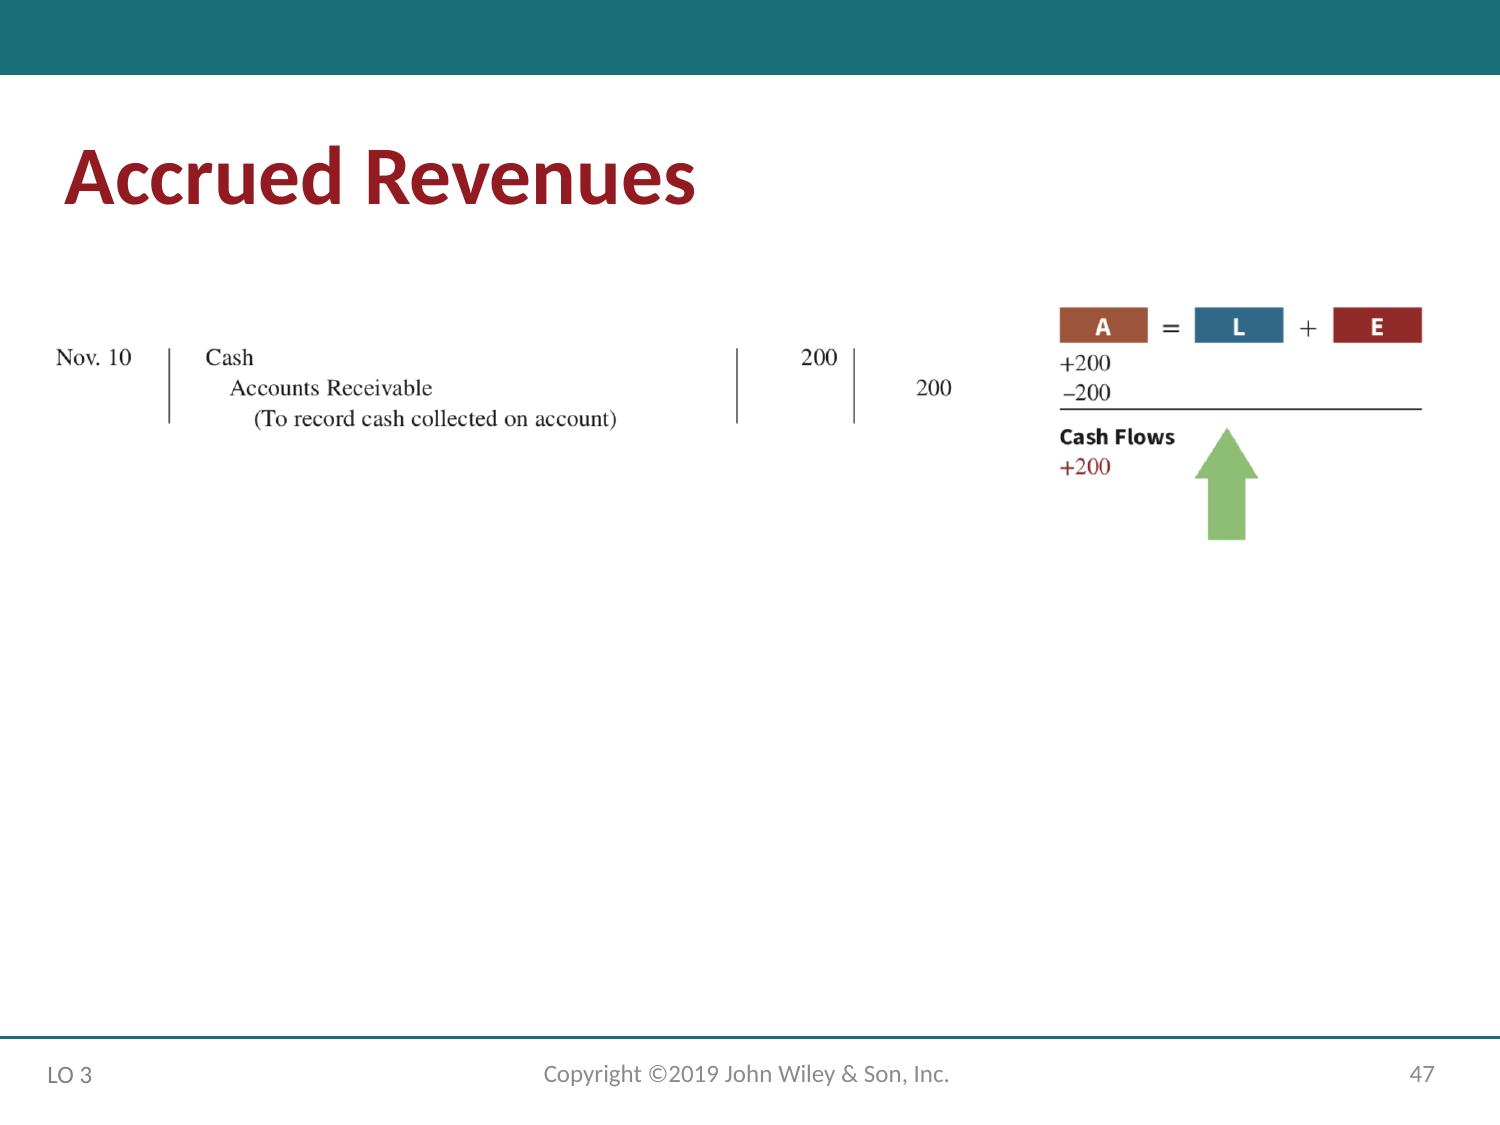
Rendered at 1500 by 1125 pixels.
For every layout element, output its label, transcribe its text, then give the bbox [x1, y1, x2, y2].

picture [1037, 287, 1438, 554]
text_box LO 3 [37, 1051, 118, 1097]
footer Copyright ©2019 John Wiley & Son, Inc. [496, 1042, 1004, 1103]
picture [24, 322, 1017, 450]
title Accrued Revenues [50, 125, 1450, 231]
slide_number 47 [1059, 1042, 1450, 1103]
